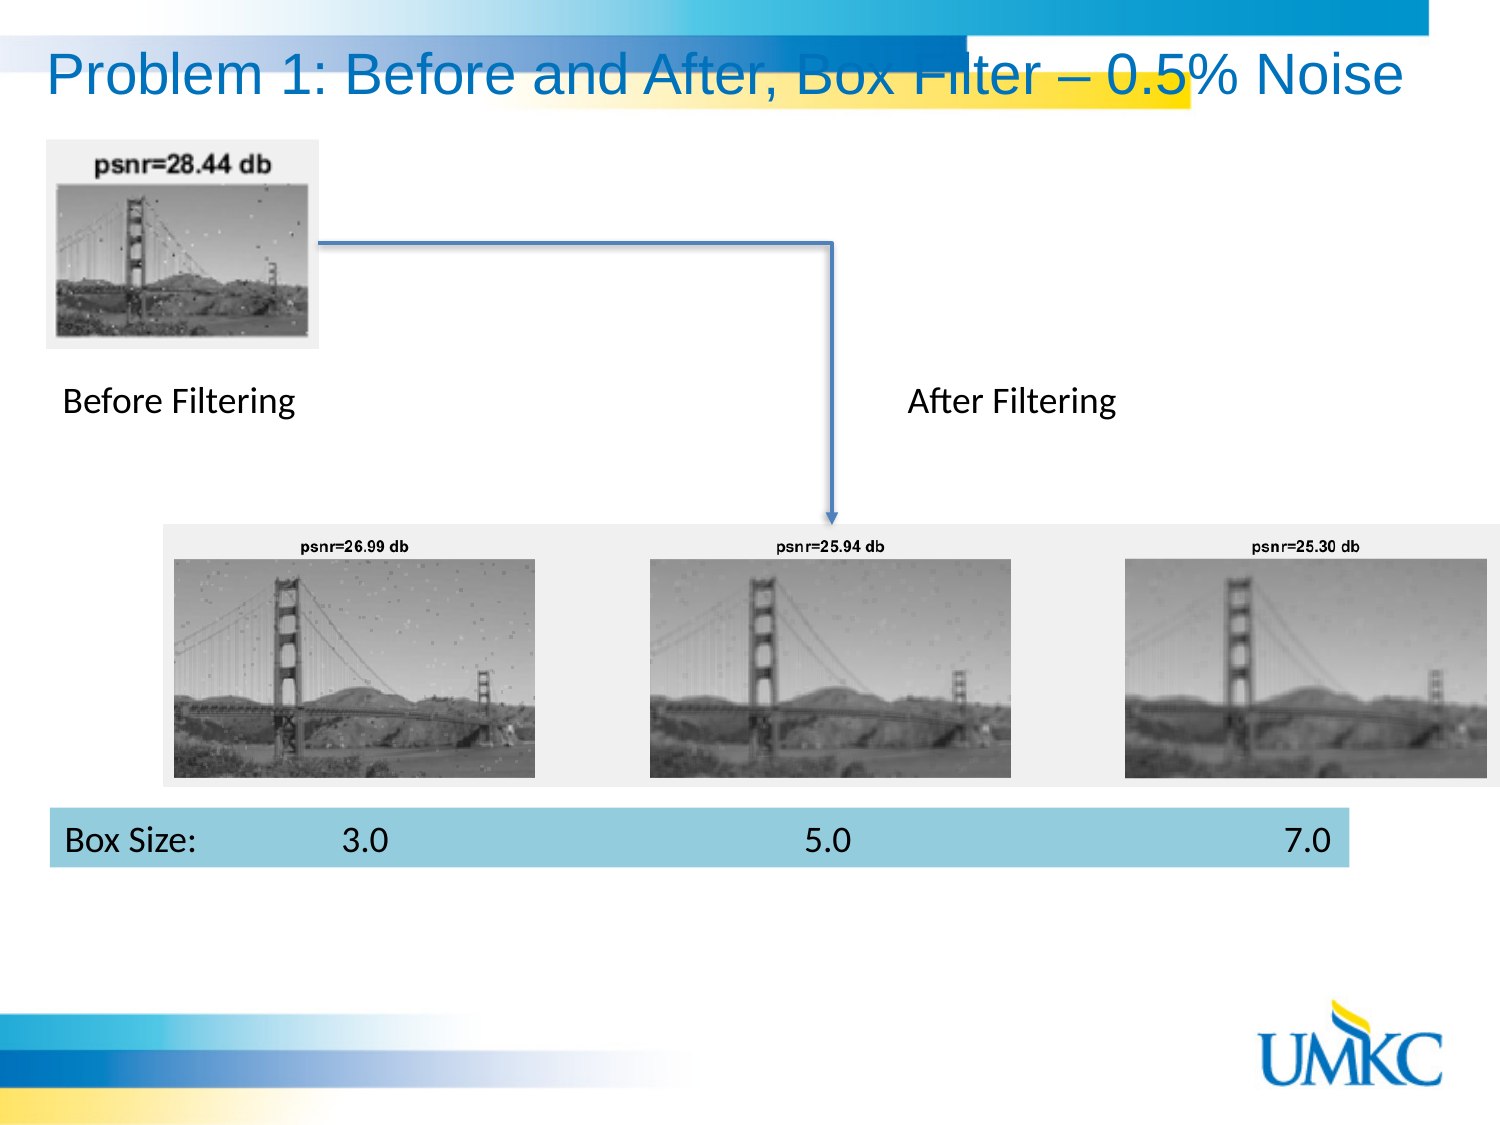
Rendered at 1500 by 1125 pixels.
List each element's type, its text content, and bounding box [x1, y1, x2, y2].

text_box Box Size: 3.0 5.0 7.0 [49, 807, 1350, 868]
title Problem 1: Before and After, Box Filter – 0.5% Noise [28, 11, 1425, 132]
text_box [318, 243, 833, 526]
picture [0, 0, 1500, 1125]
text_box Before Filtering [47, 369, 311, 429]
text_box After Filtering [893, 369, 1132, 429]
